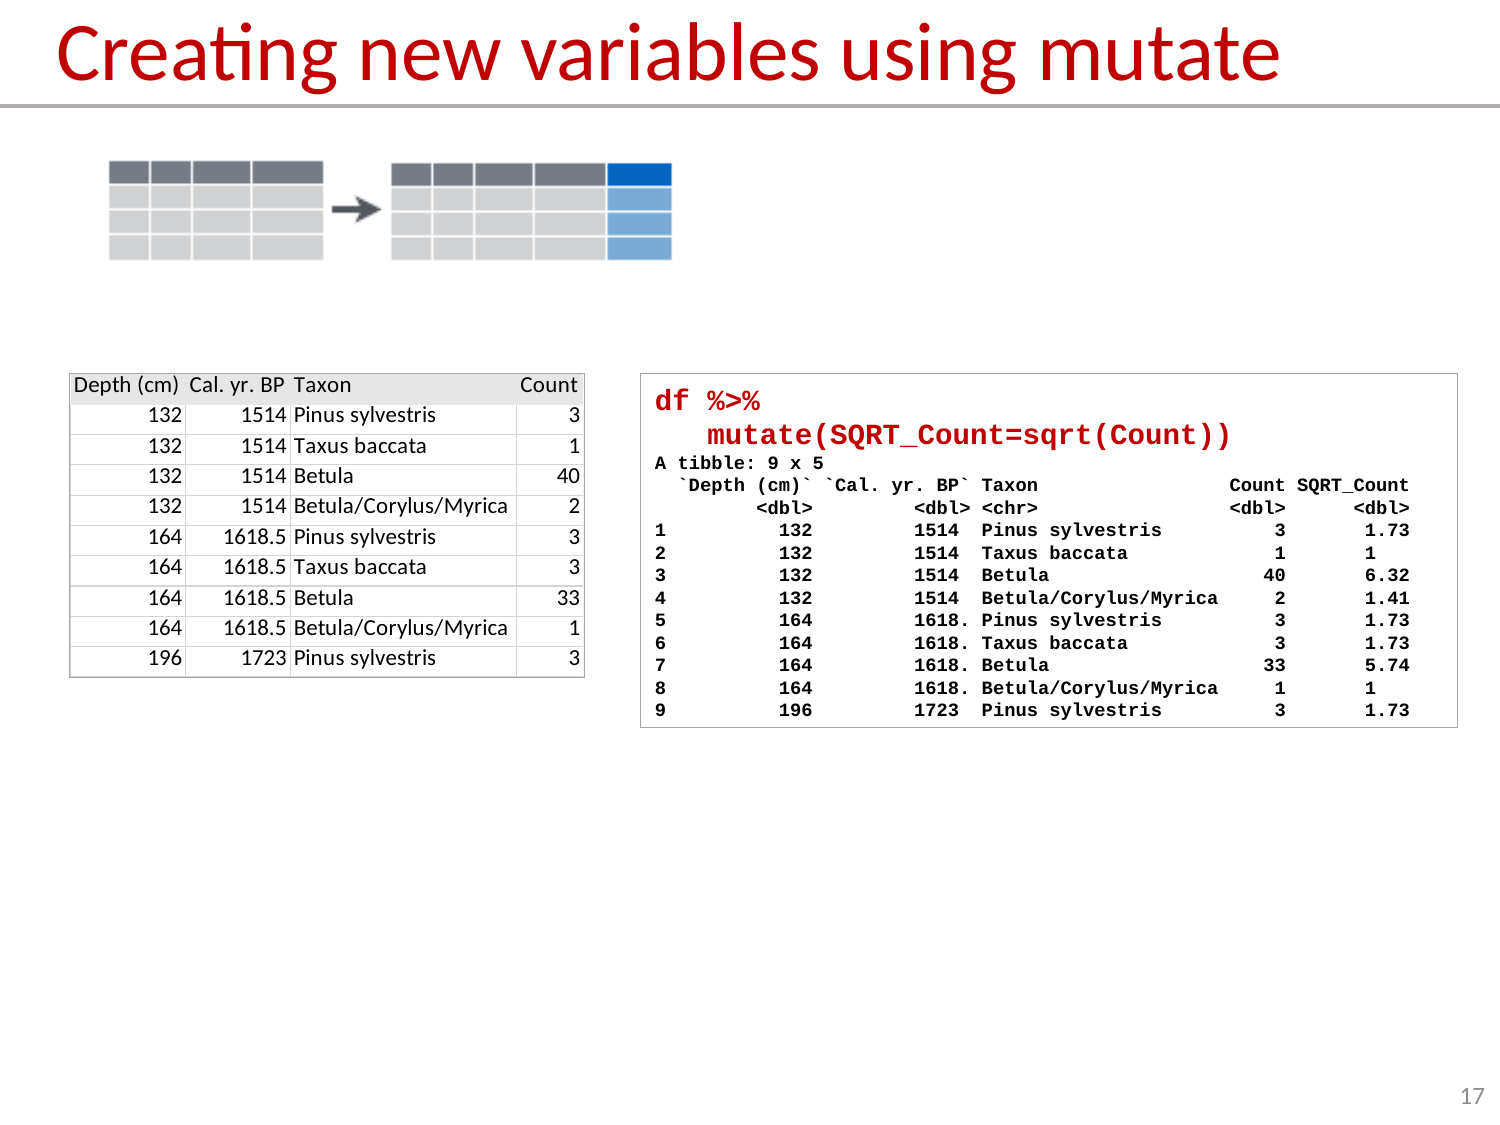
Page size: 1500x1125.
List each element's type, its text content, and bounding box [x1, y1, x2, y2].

slide_number 17 [1162, 1065, 1500, 1125]
picture [69, 373, 585, 678]
title Creating new variables using mutate [41, 0, 1500, 107]
picture [90, 155, 690, 271]
text_box df %>% mutate(SQRT_Count=sqrt(Count)) A tibble: 9 x 5 `Depth (cm)` `Cal. yr. BP` Taxon Count SQRT_Count <dbl> <dbl> <chr> <dbl> <dbl> 1 132 1514 Pinus sylvestris 3 1.73 2 132 1514 Taxus baccata 1 1 3 132 1514 Betula 40 6.32 4 132 1514 Betula/Corylus/Myrica 2 1.41 5 164 1618. Pinus sylvestris 3 1.73 6 164 1618. Taxus baccata 3 1.73 7 164 1618. Betula 33 5.74 8 164 1618. Betula/Corylus/Myrica 1 1 9 196 1723 Pinus sylvestris 3 1.73 [640, 373, 1458, 728]
